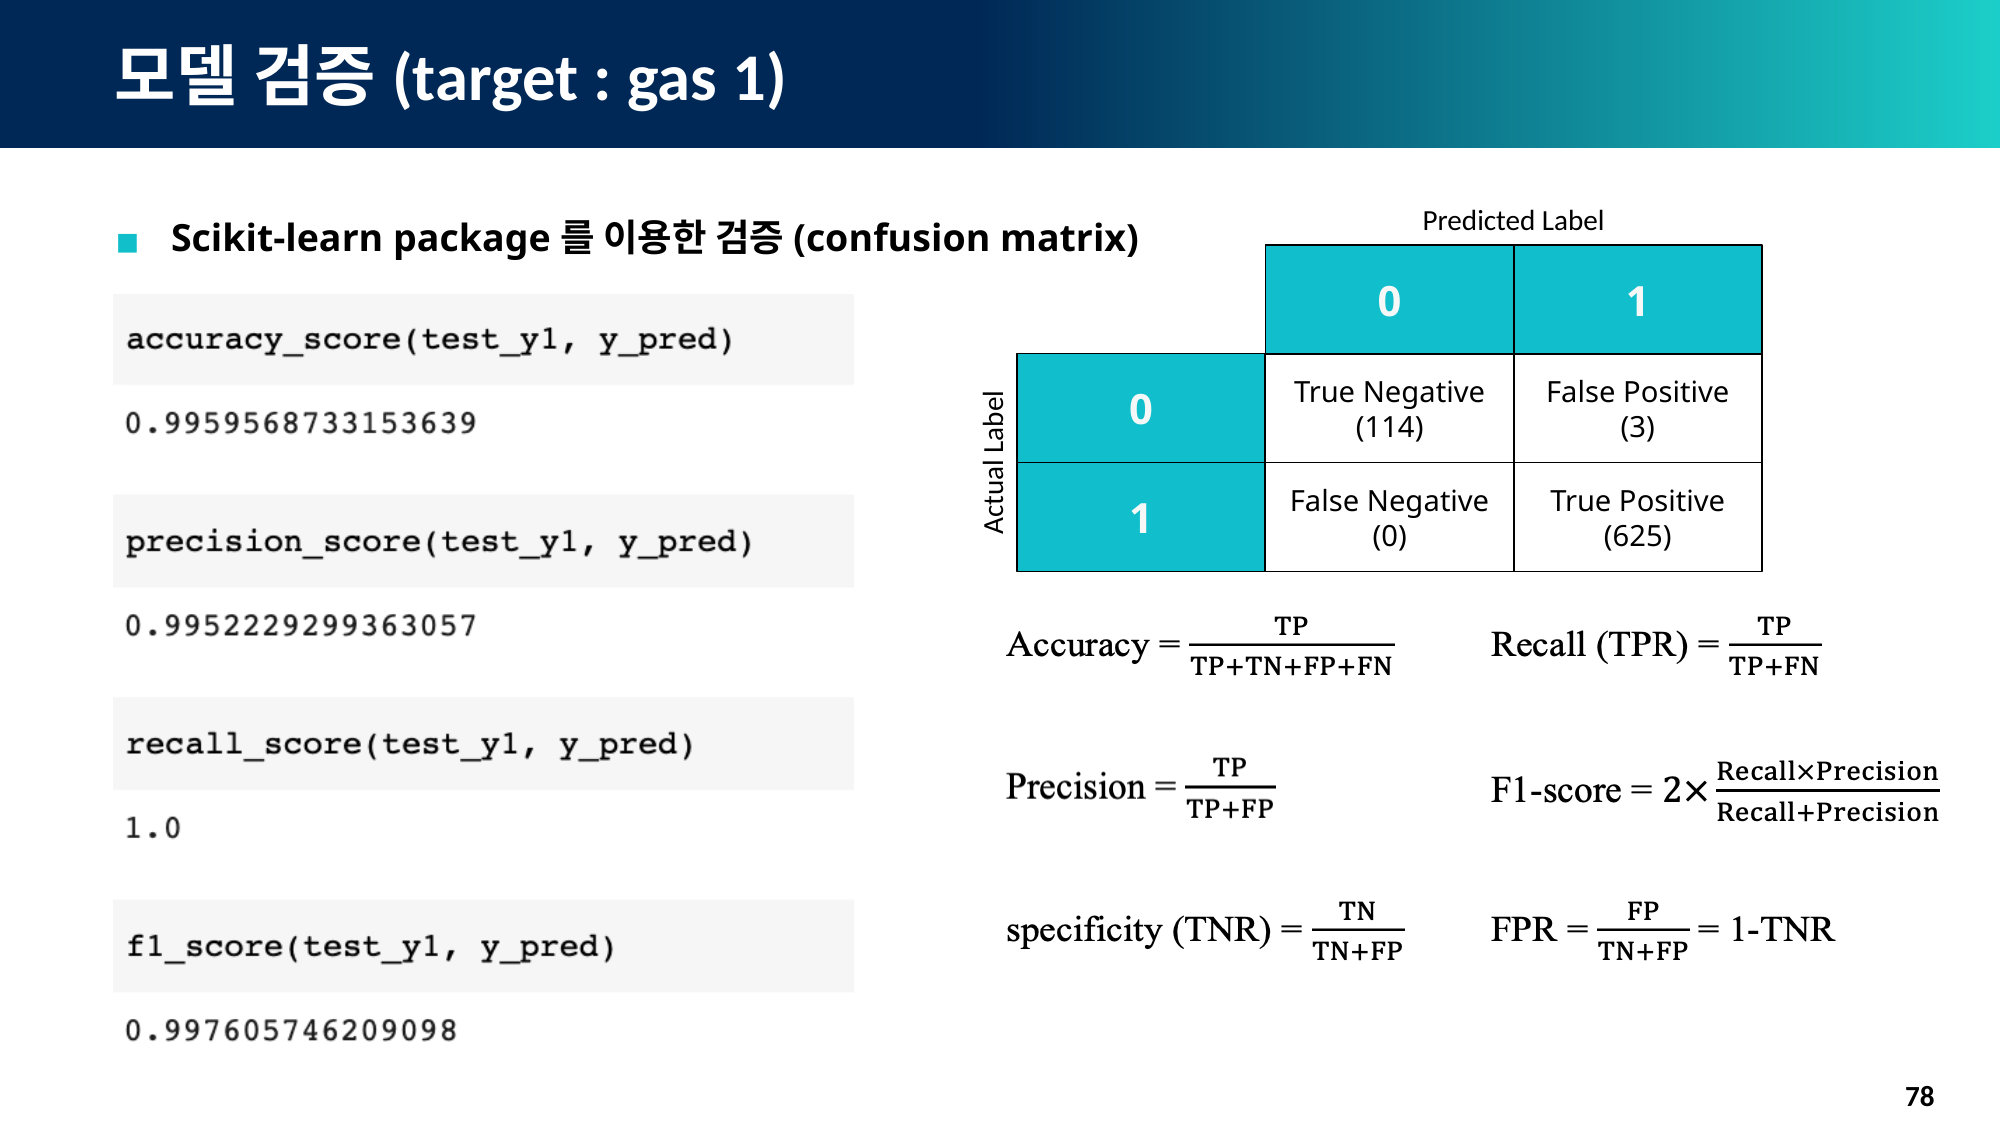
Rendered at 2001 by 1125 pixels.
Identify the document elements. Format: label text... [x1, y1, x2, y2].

picture [112, 294, 855, 1070]
slide_number 78 [1514, 1065, 1950, 1125]
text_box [991, 602, 1840, 684]
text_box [966, 193, 1763, 572]
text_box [991, 744, 1998, 828]
title 모델 검증(target : gas 1) [99, 0, 1900, 148]
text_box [991, 888, 1854, 970]
text_box Scikit-learn package를 이용한 검증(confusion matrix) [99, 184, 1900, 1024]
